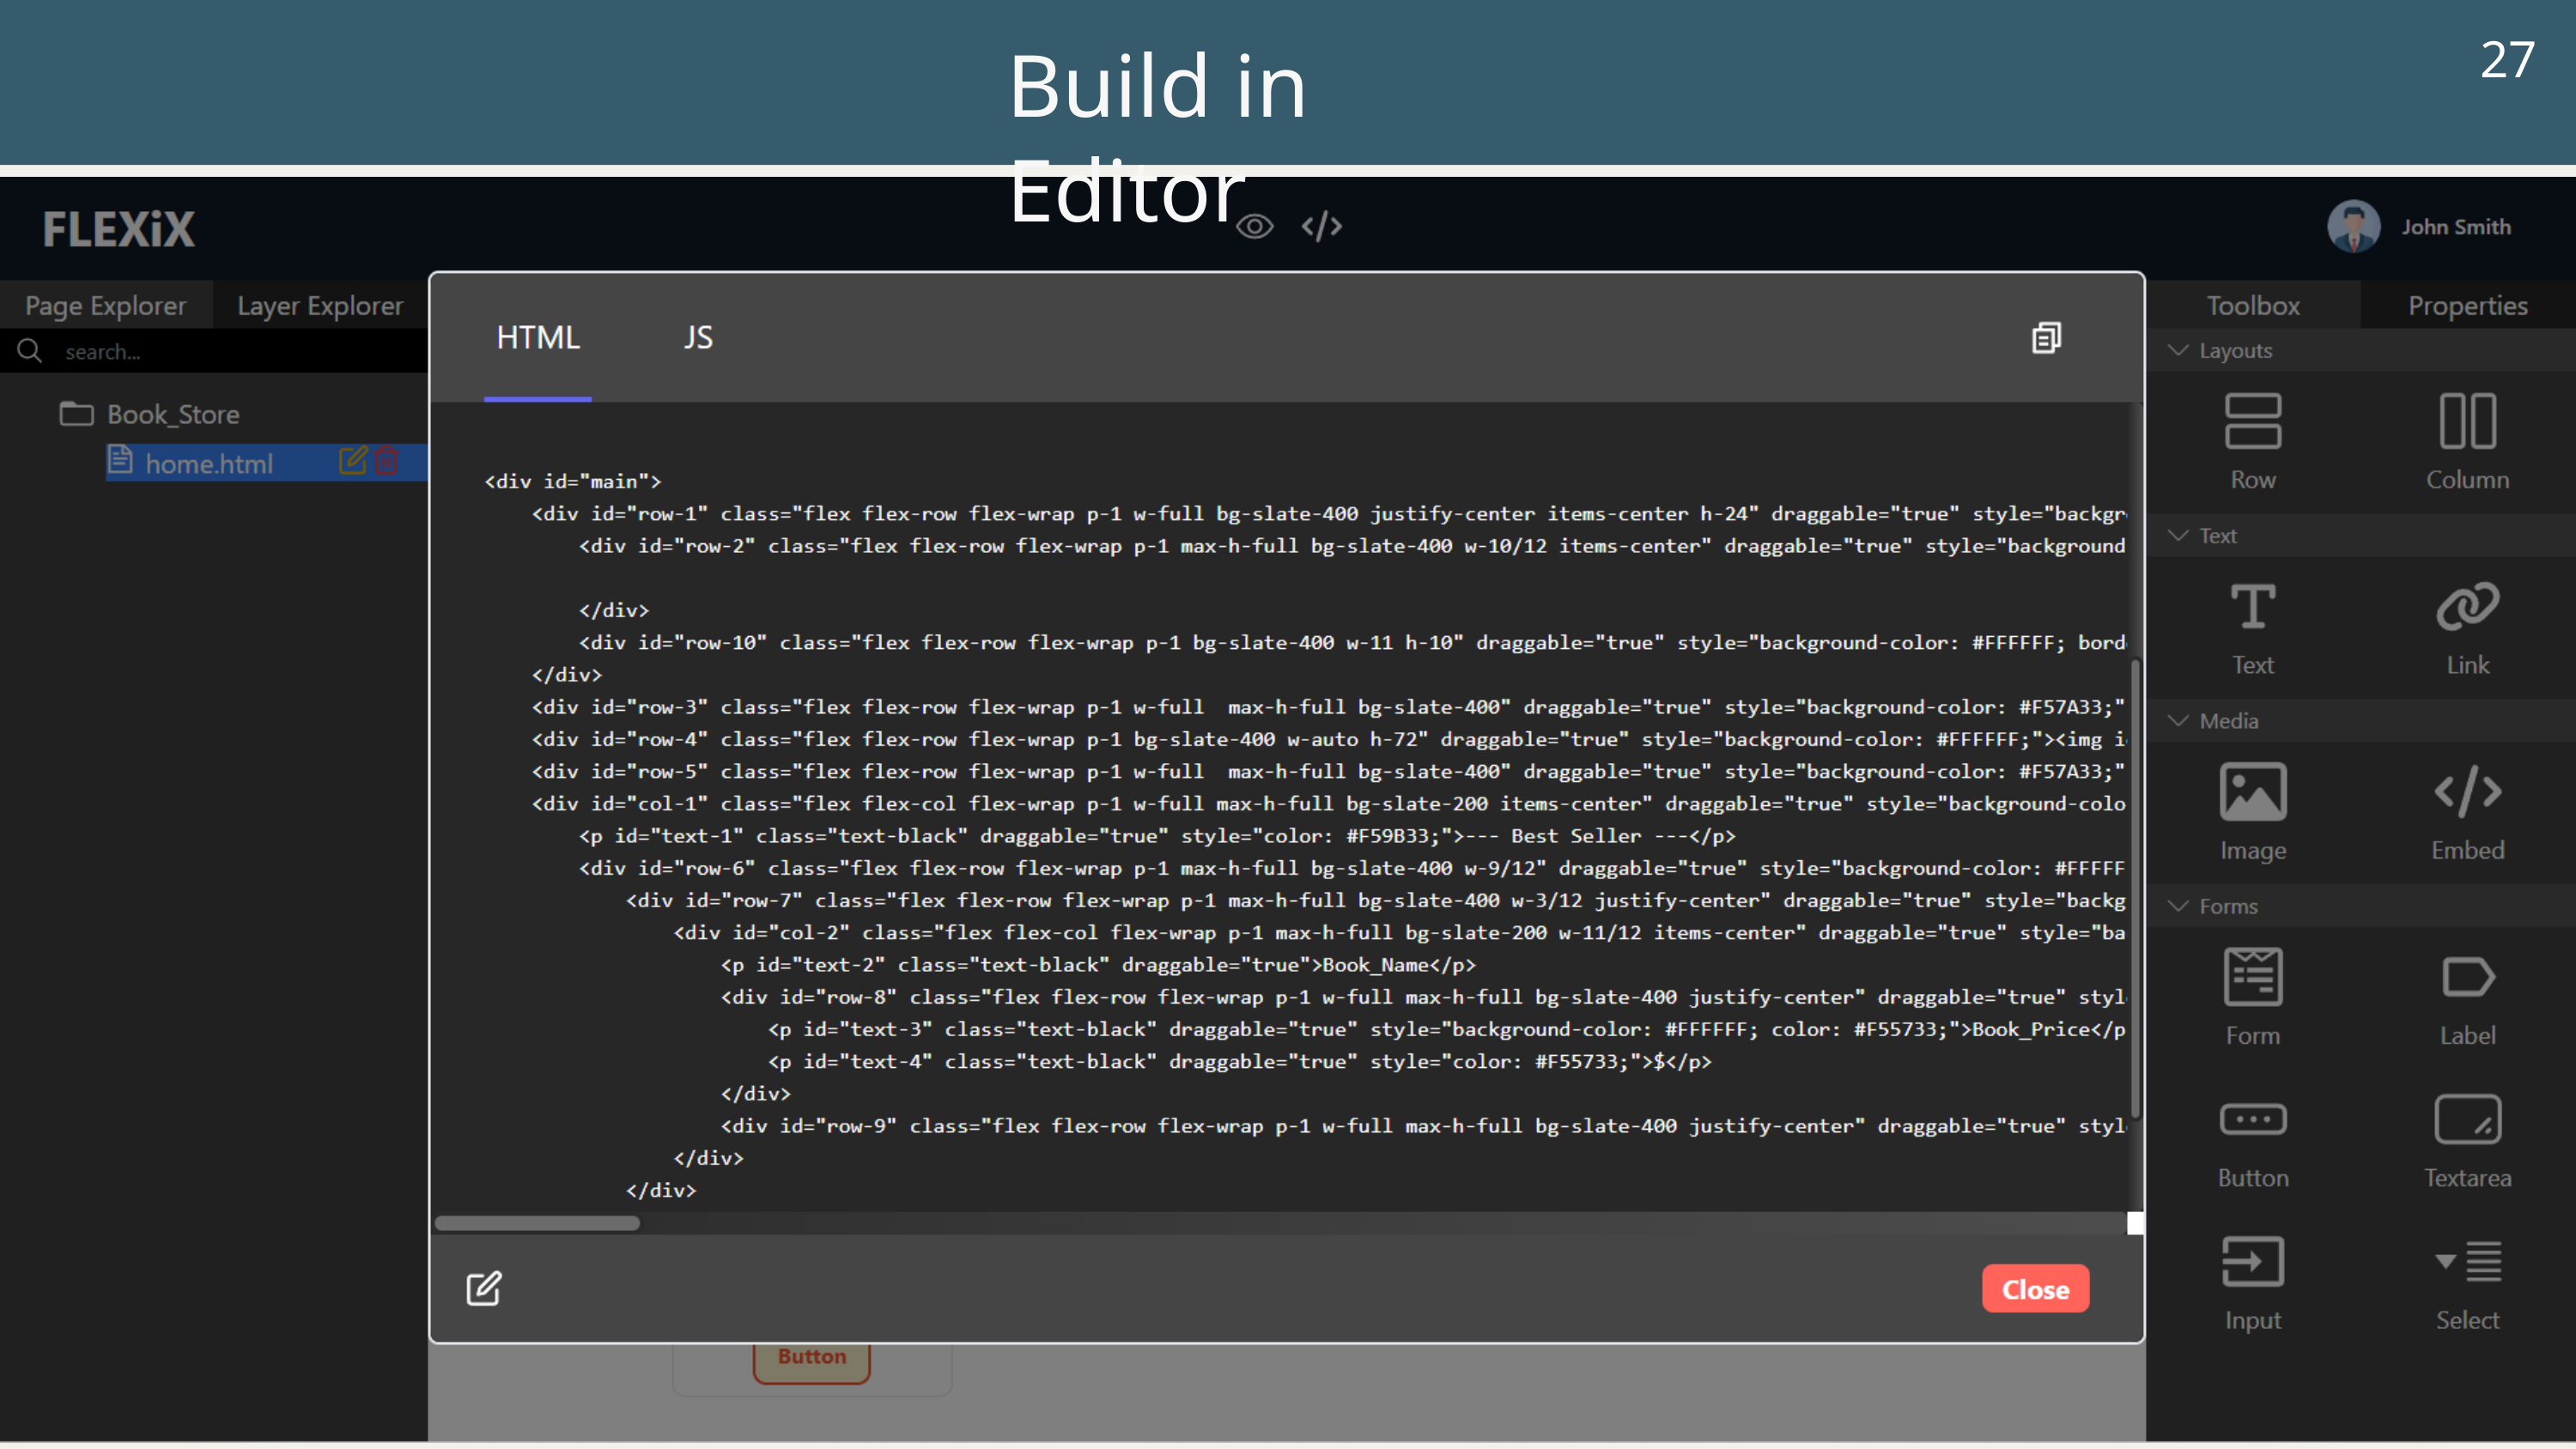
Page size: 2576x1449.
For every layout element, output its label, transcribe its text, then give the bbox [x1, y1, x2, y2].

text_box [0, 0, 2576, 166]
text_box Build in Editor [1006, 175, 1557, 239]
text_box [0, 177, 2576, 1443]
